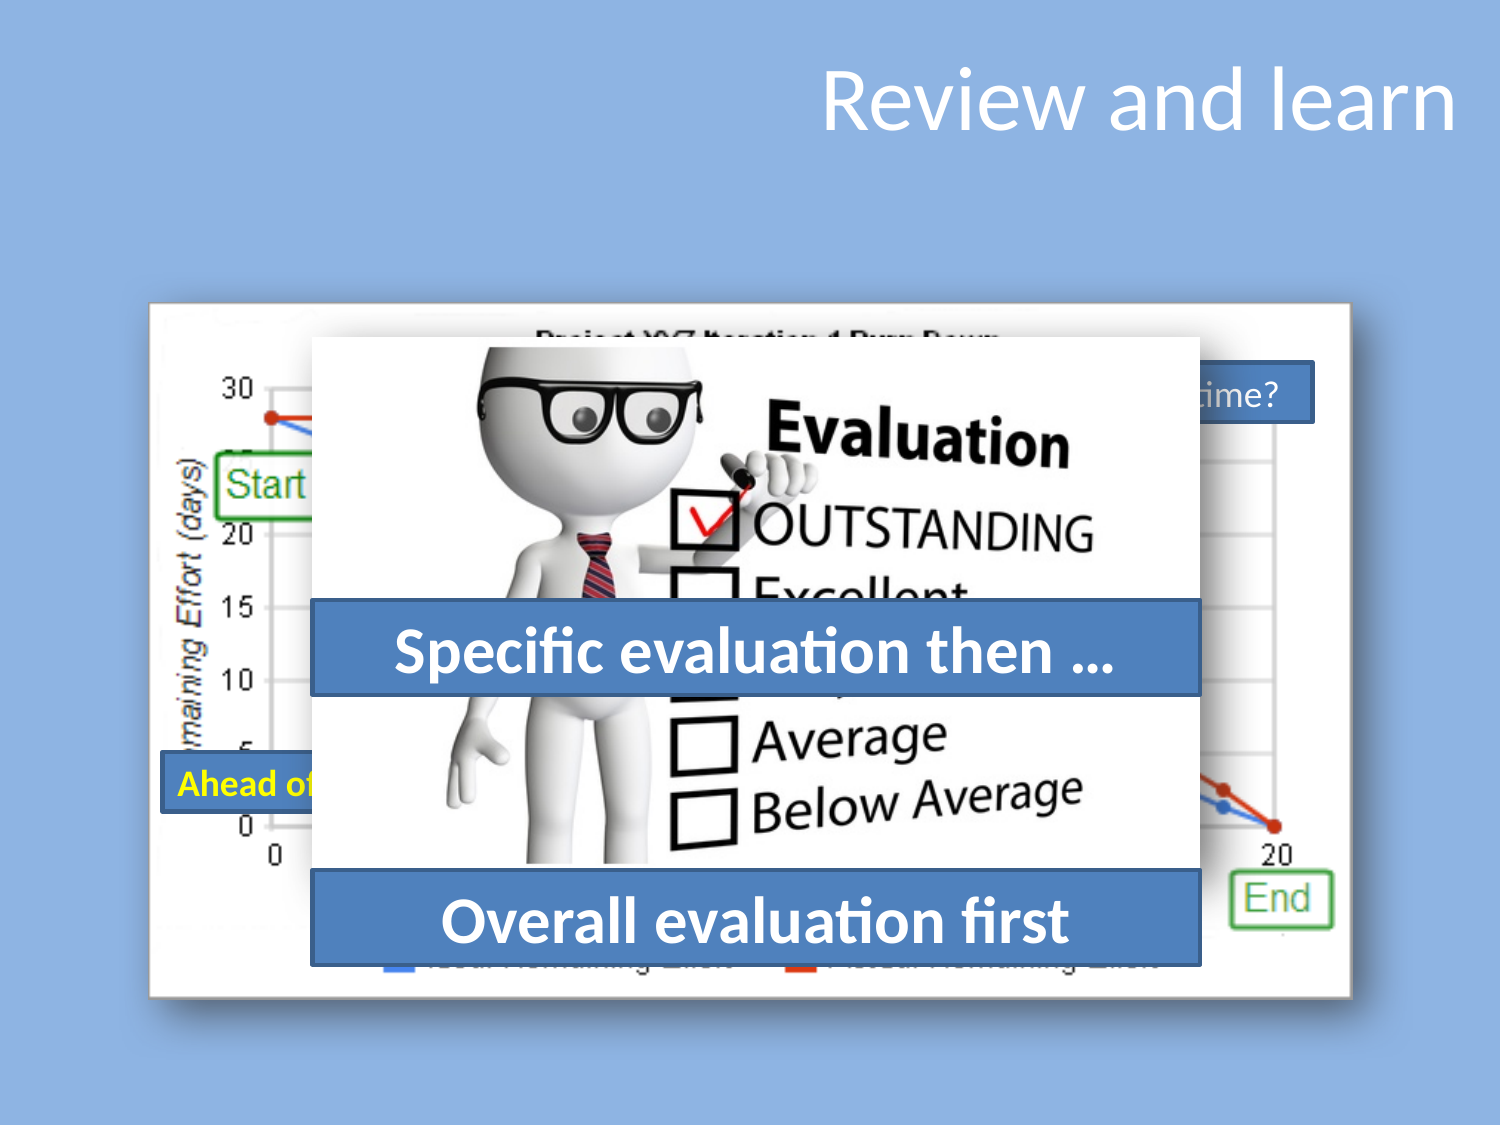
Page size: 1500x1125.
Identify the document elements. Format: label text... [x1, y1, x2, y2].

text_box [162, 650, 307, 813]
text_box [312, 337, 1201, 967]
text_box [1204, 362, 1313, 490]
picture [148, 301, 1353, 1001]
title Review and learn [24, 12, 1475, 175]
